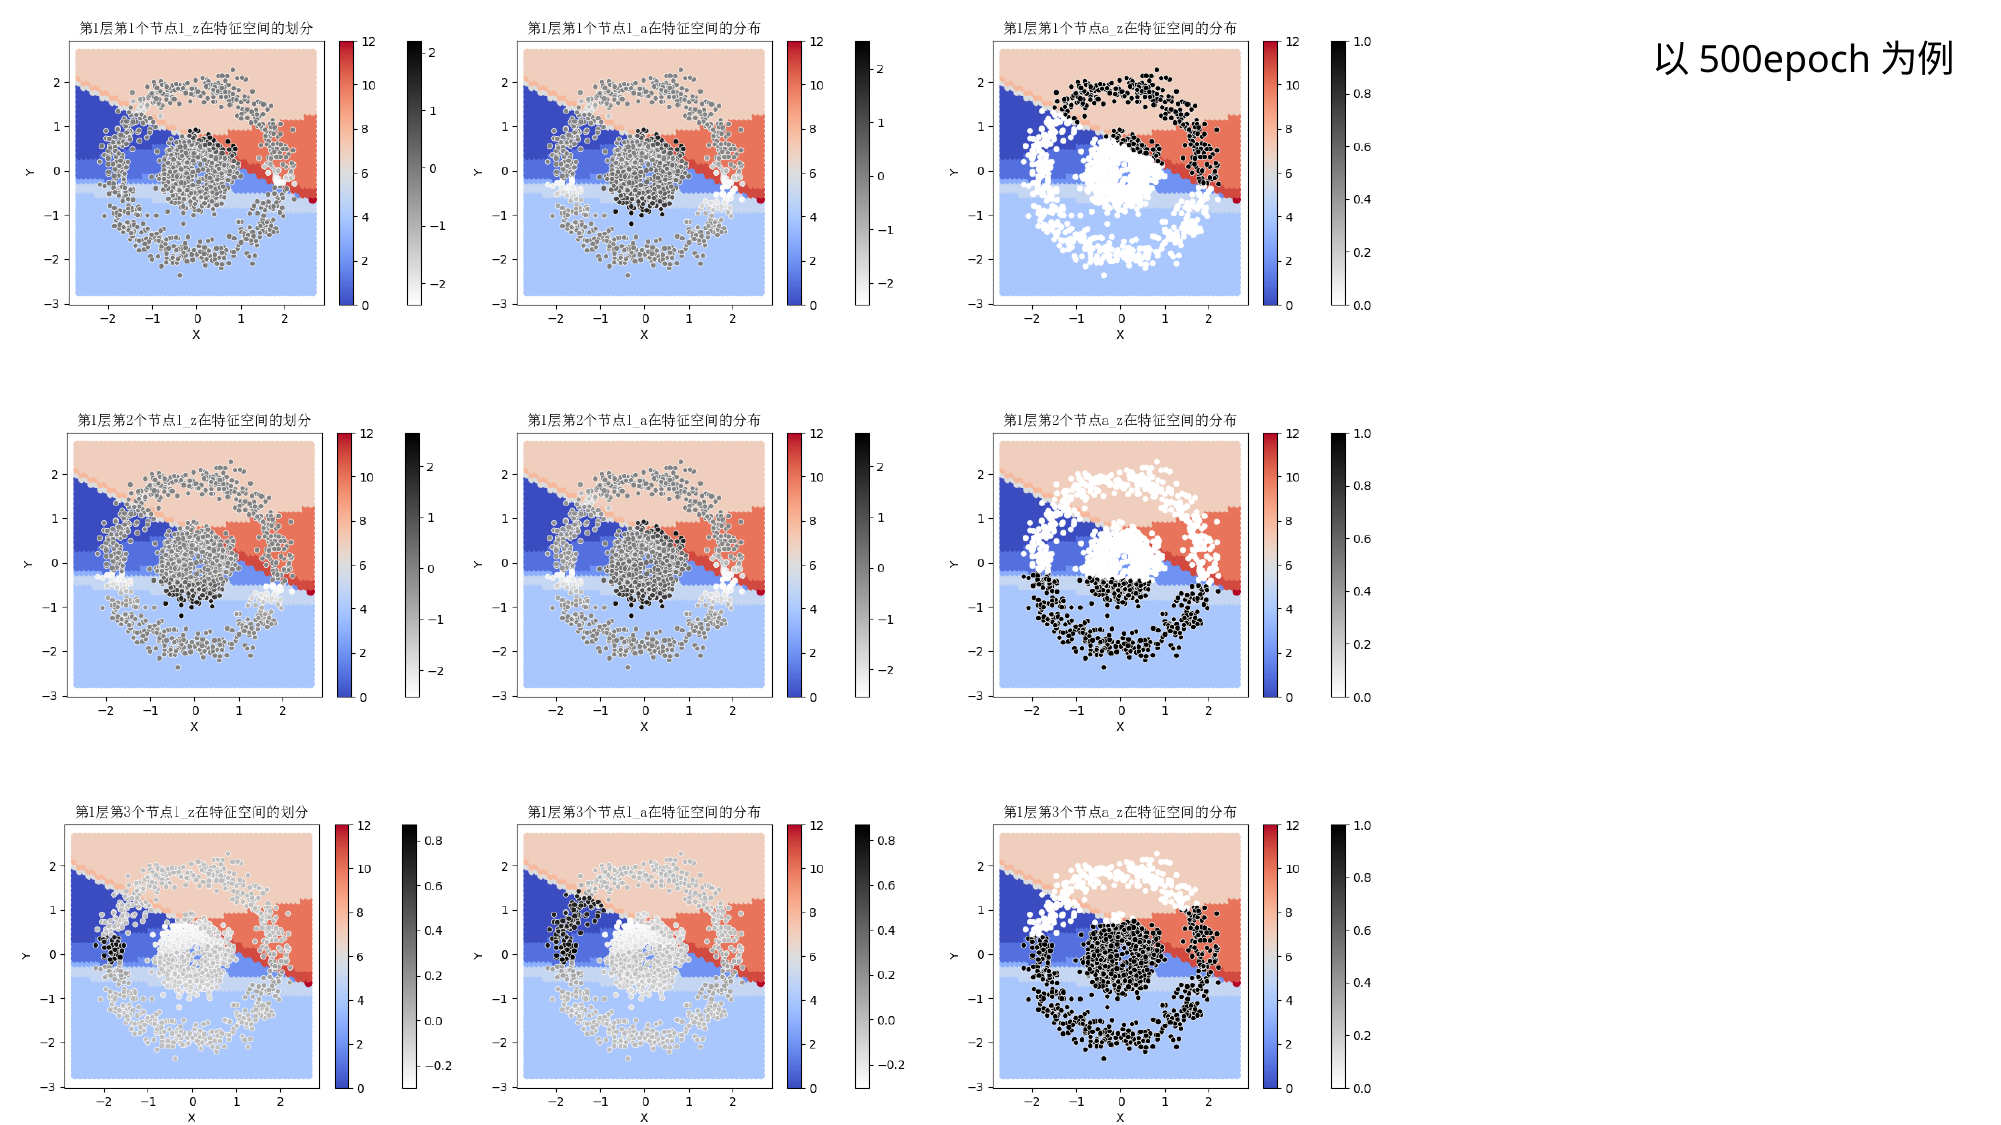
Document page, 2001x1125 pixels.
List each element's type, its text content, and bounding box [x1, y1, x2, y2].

picture [2, 391, 1442, 734]
picture [0, 782, 1442, 1125]
text_box 以500epoch为例 [1637, 27, 1970, 88]
picture [4, 0, 1442, 342]
